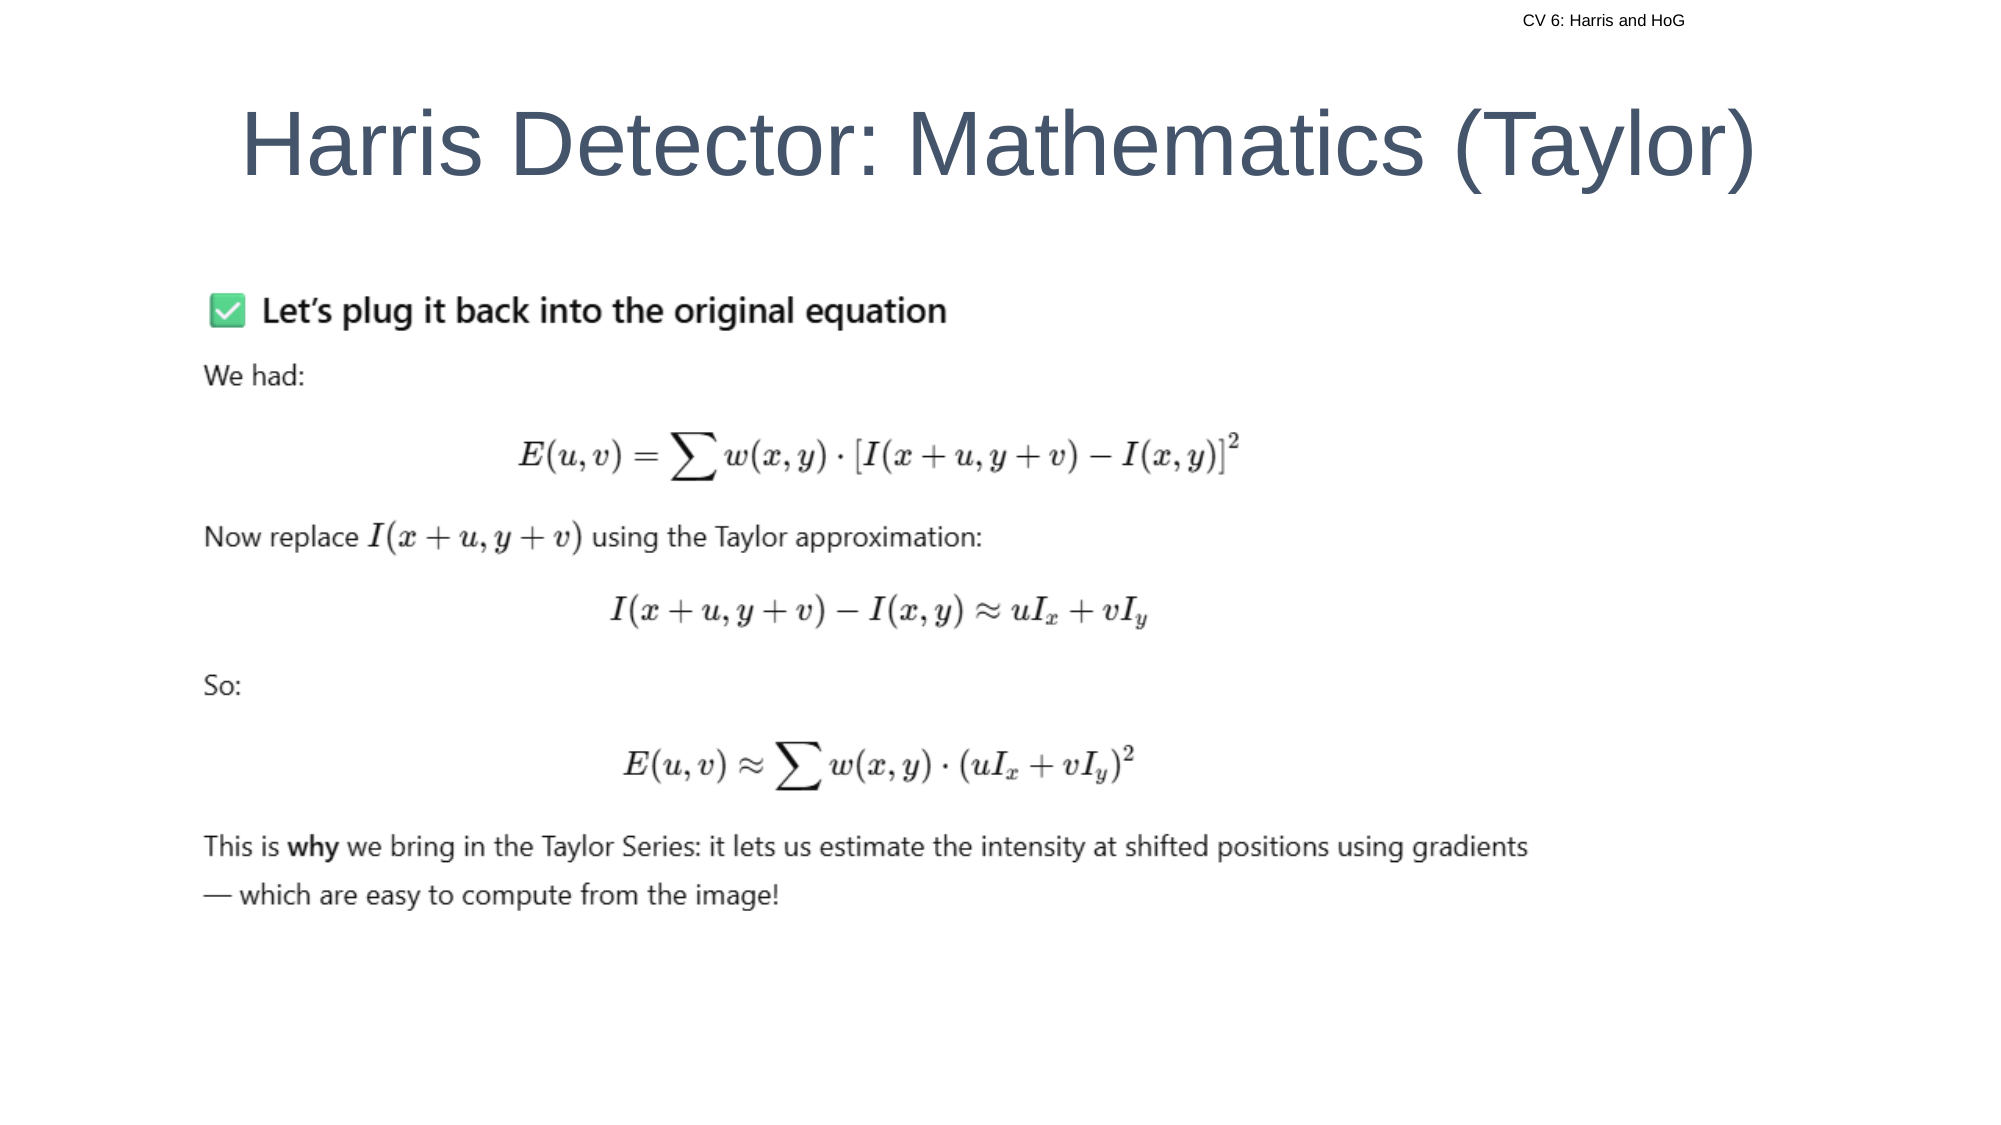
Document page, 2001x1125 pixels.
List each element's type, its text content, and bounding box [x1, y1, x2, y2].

title Harris Detector: Mathematics (Taylor) [99, 45, 1900, 233]
picture [183, 270, 1555, 973]
